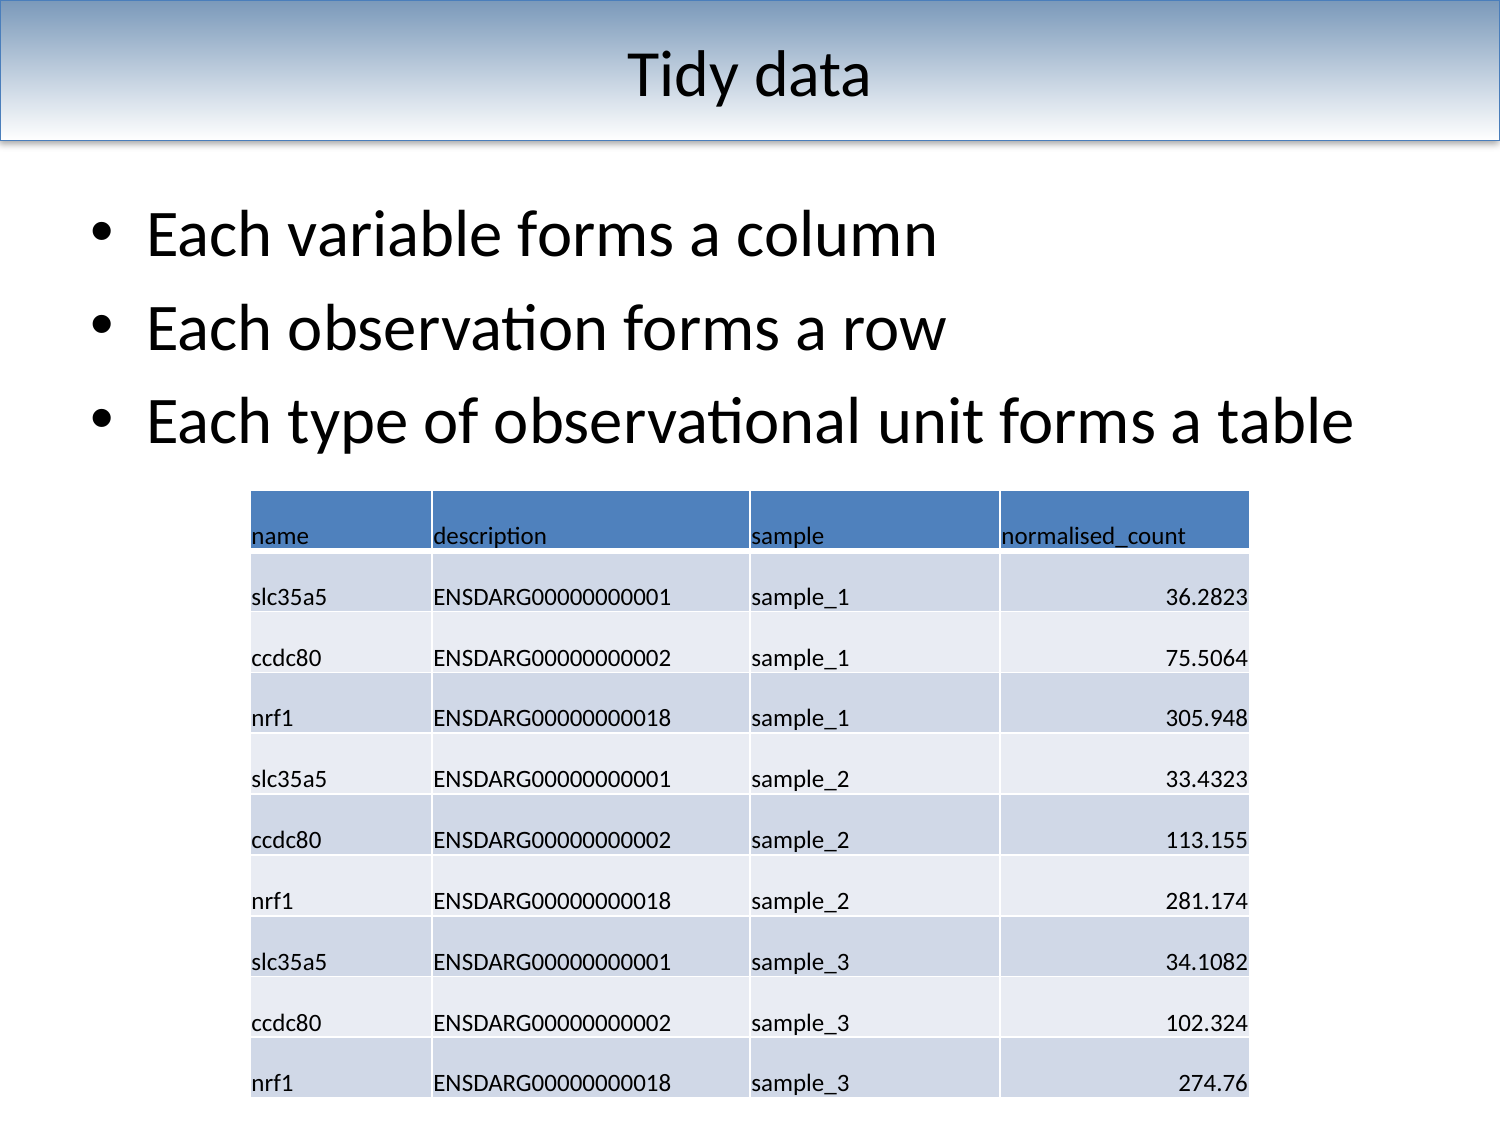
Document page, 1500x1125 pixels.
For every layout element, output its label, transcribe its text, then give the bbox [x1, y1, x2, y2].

table_cell 102.324 [1001, 977, 1249, 1036]
table_cell sample_3 [751, 977, 999, 1036]
table_cell 281.174 [1001, 856, 1249, 915]
table_cell ENSDARG00000000001 [433, 734, 749, 793]
table_cell sample_2 [751, 856, 999, 915]
table_cell ENSDARG00000000001 [433, 917, 749, 976]
table_cell 34.1082 [1001, 917, 1249, 976]
table_cell sample_3 [751, 917, 999, 976]
table_cell sample_2 [751, 734, 999, 793]
table_cell nrf1 [251, 1038, 431, 1097]
table_cell 274.76 [1001, 1038, 1249, 1097]
table_header sample [751, 491, 999, 548]
table_cell sample_2 [751, 795, 999, 854]
table_cell sample_1 [751, 673, 999, 732]
table_cell slc35a5 [251, 917, 431, 976]
table_header description [433, 491, 749, 548]
table_cell nrf1 [251, 856, 431, 915]
table_cell nrf1 [251, 673, 431, 732]
table_cell 33.4323 [1001, 734, 1249, 793]
list Each variable forms a column Each observation forms a row Each type of observational unit forms a table [75, 182, 1425, 1043]
table_cell ccdc80 [251, 977, 431, 1036]
title Tidy data [75, 22, 1425, 118]
table_cell ENSDARG00000000001 [433, 554, 749, 611]
table_cell ENSDARG00000000018 [433, 673, 749, 732]
table_cell 305.948 [1001, 673, 1249, 732]
table_cell sample_1 [751, 554, 999, 611]
table_cell slc35a5 [251, 734, 431, 793]
table_cell ENSDARG00000000002 [433, 612, 749, 672]
table_cell 75.5064 [1001, 612, 1249, 672]
table_cell ENSDARG00000000002 [433, 795, 749, 854]
table_cell 113.155 [1001, 795, 1249, 854]
table_header name [251, 491, 431, 548]
table_cell ccdc80 [251, 612, 431, 672]
table_cell sample_1 [751, 612, 999, 672]
table_cell sample_3 [751, 1038, 999, 1097]
table_cell 36.2823 [1001, 554, 1249, 611]
table_cell ccdc80 [251, 795, 431, 854]
table_header normalised_count [1001, 491, 1249, 548]
table_cell slc35a5 [251, 554, 431, 611]
table_cell ENSDARG00000000018 [433, 856, 749, 915]
table_cell ENSDARG00000000018 [433, 1038, 749, 1097]
table_cell ENSDARG00000000002 [433, 977, 749, 1036]
